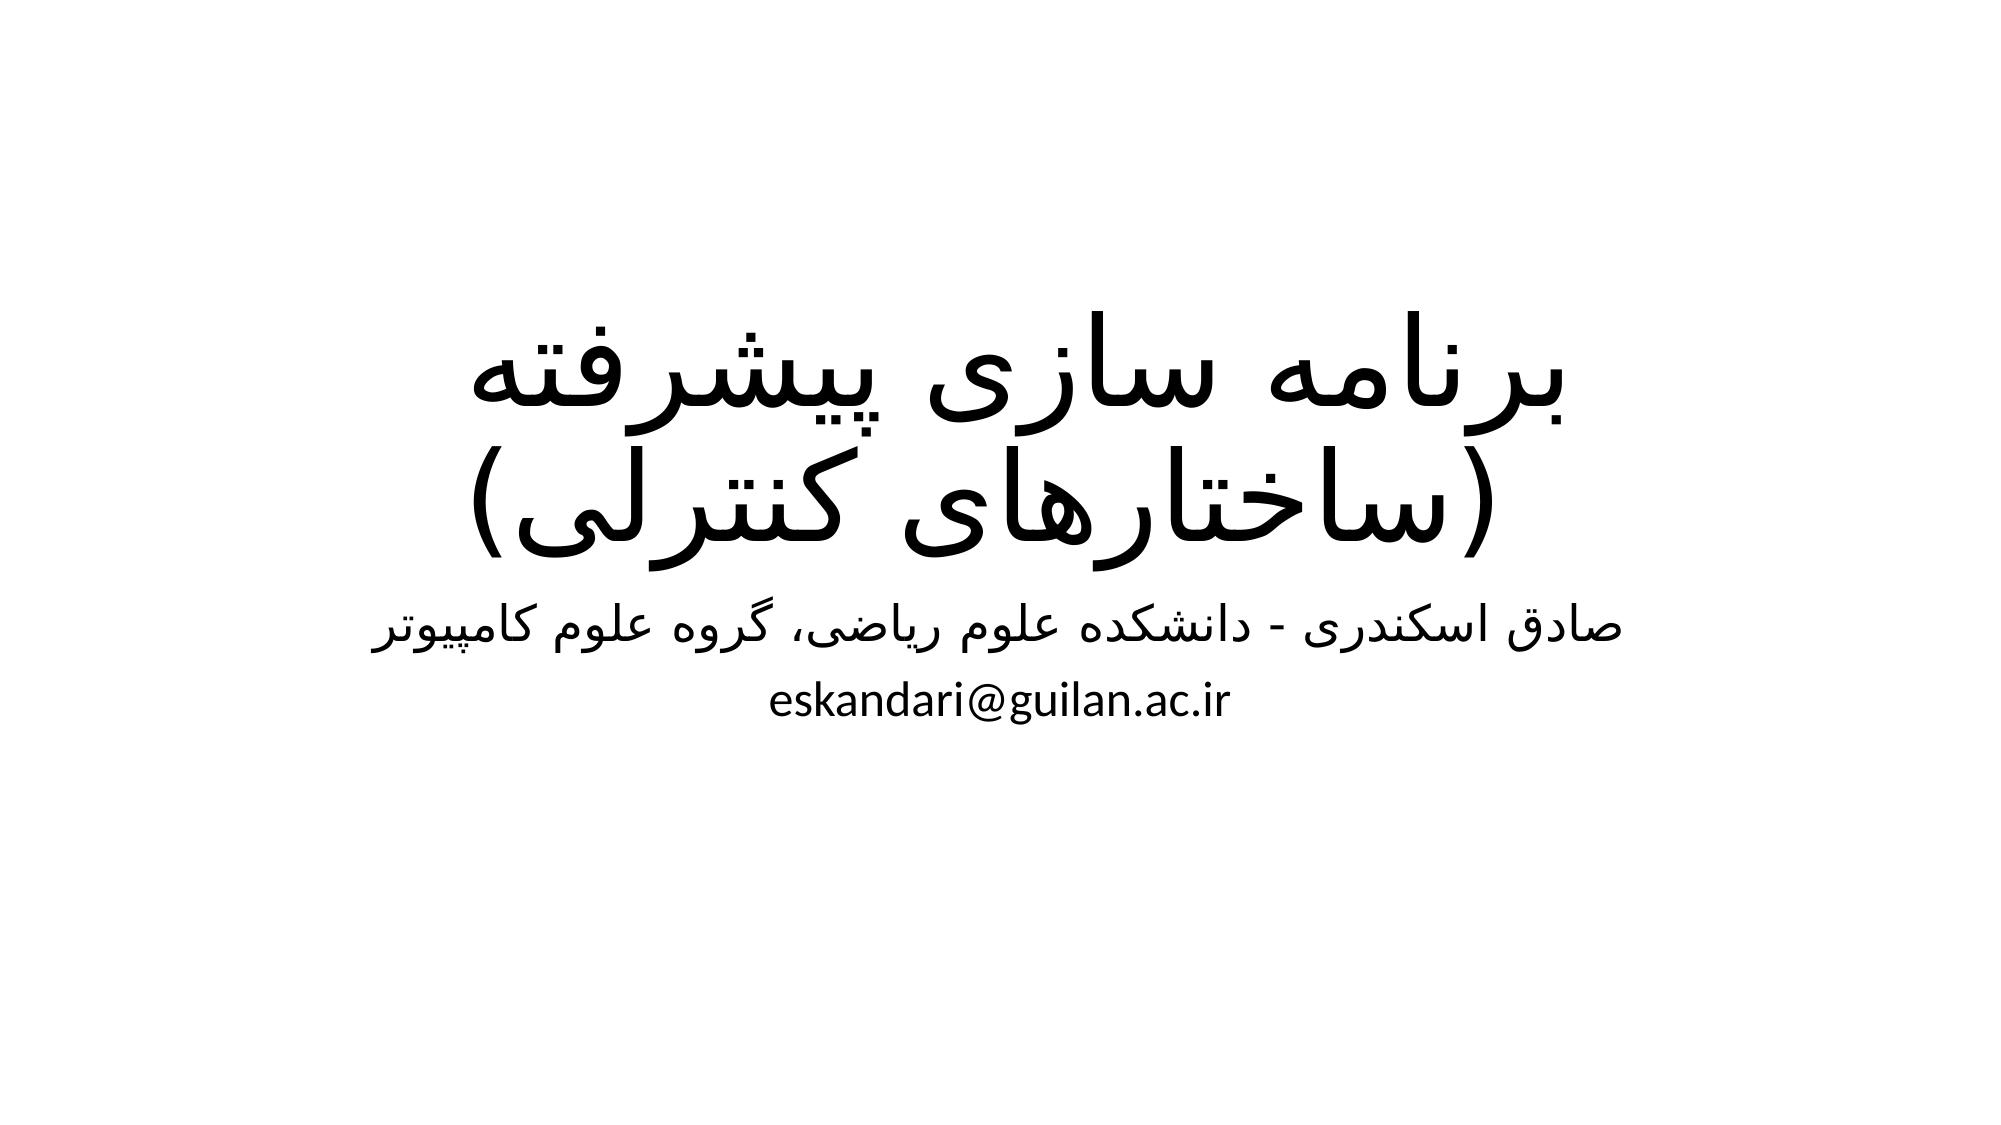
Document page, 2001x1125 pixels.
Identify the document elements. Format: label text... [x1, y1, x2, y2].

subtitle صادق اسکندری - دانشکده علوم ریاضی، گروه علوم کامپیوتر eskandari@guilan.ac.ir [249, 590, 1750, 863]
title برنامه سازی پیشرفته (ساختارهای کنترلی) [249, 184, 1750, 576]
